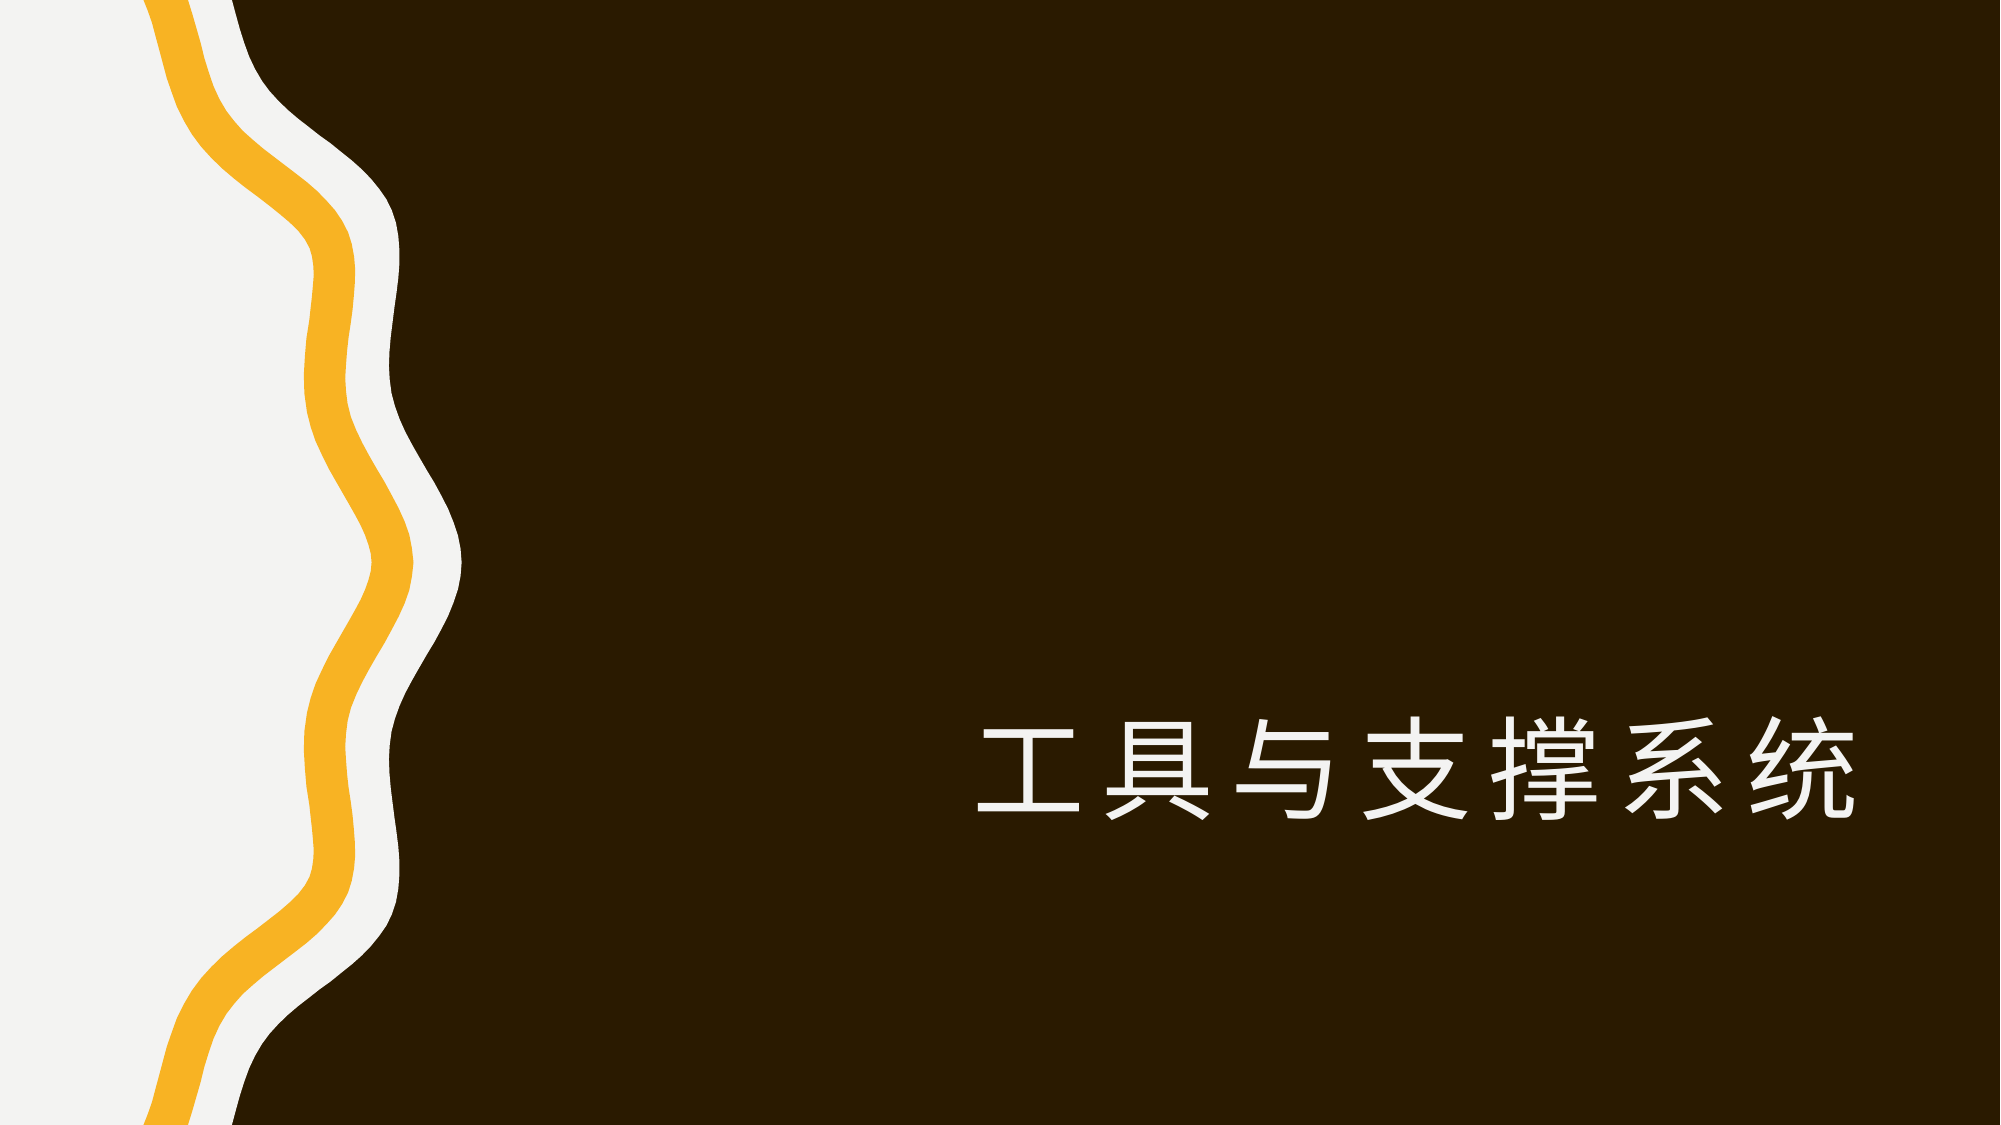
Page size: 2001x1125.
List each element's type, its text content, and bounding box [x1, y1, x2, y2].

title 工具与支撑系统 [531, 176, 1875, 843]
